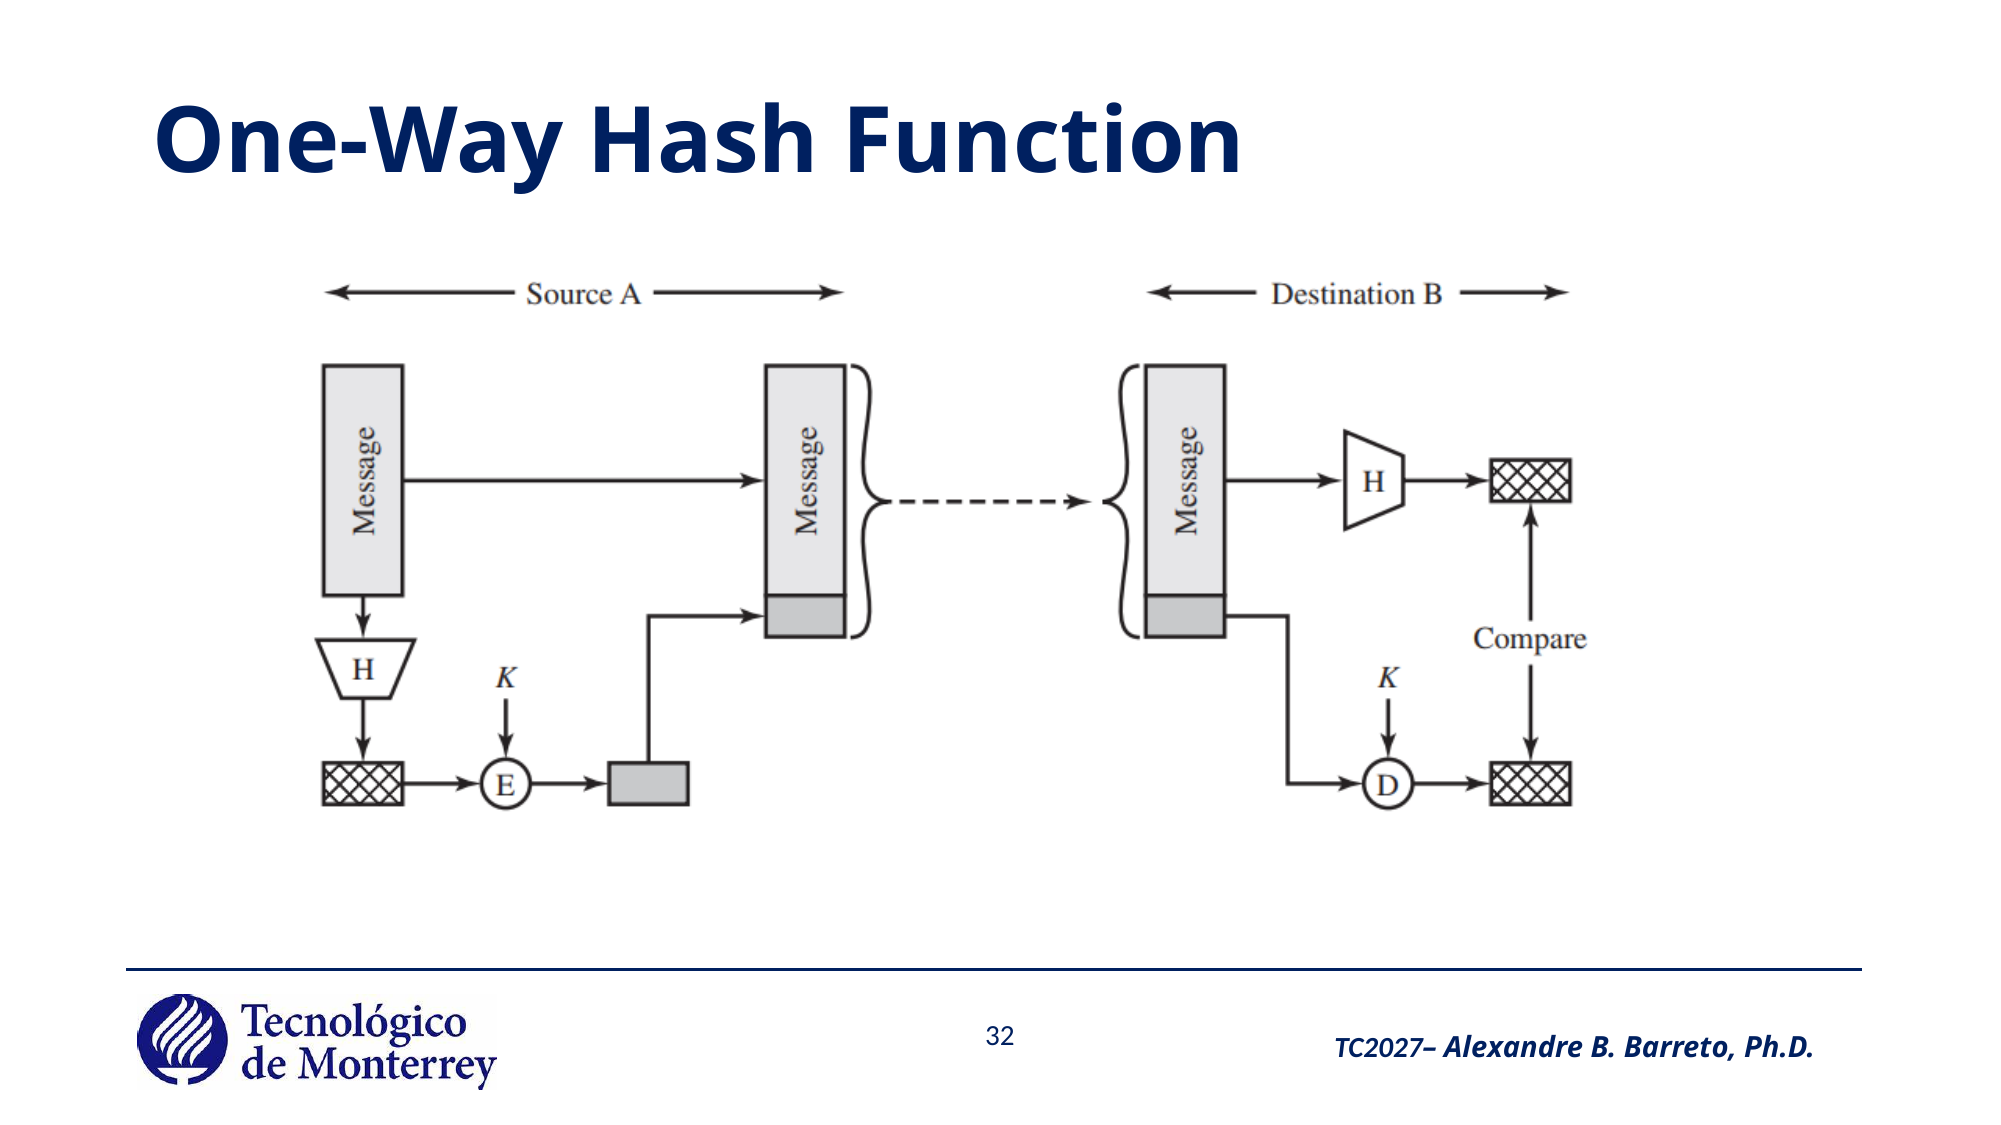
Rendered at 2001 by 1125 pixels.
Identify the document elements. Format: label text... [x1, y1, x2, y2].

picture [137, 994, 497, 1090]
title One-Way Hash Function [137, 34, 1863, 252]
picture [196, 251, 1642, 827]
